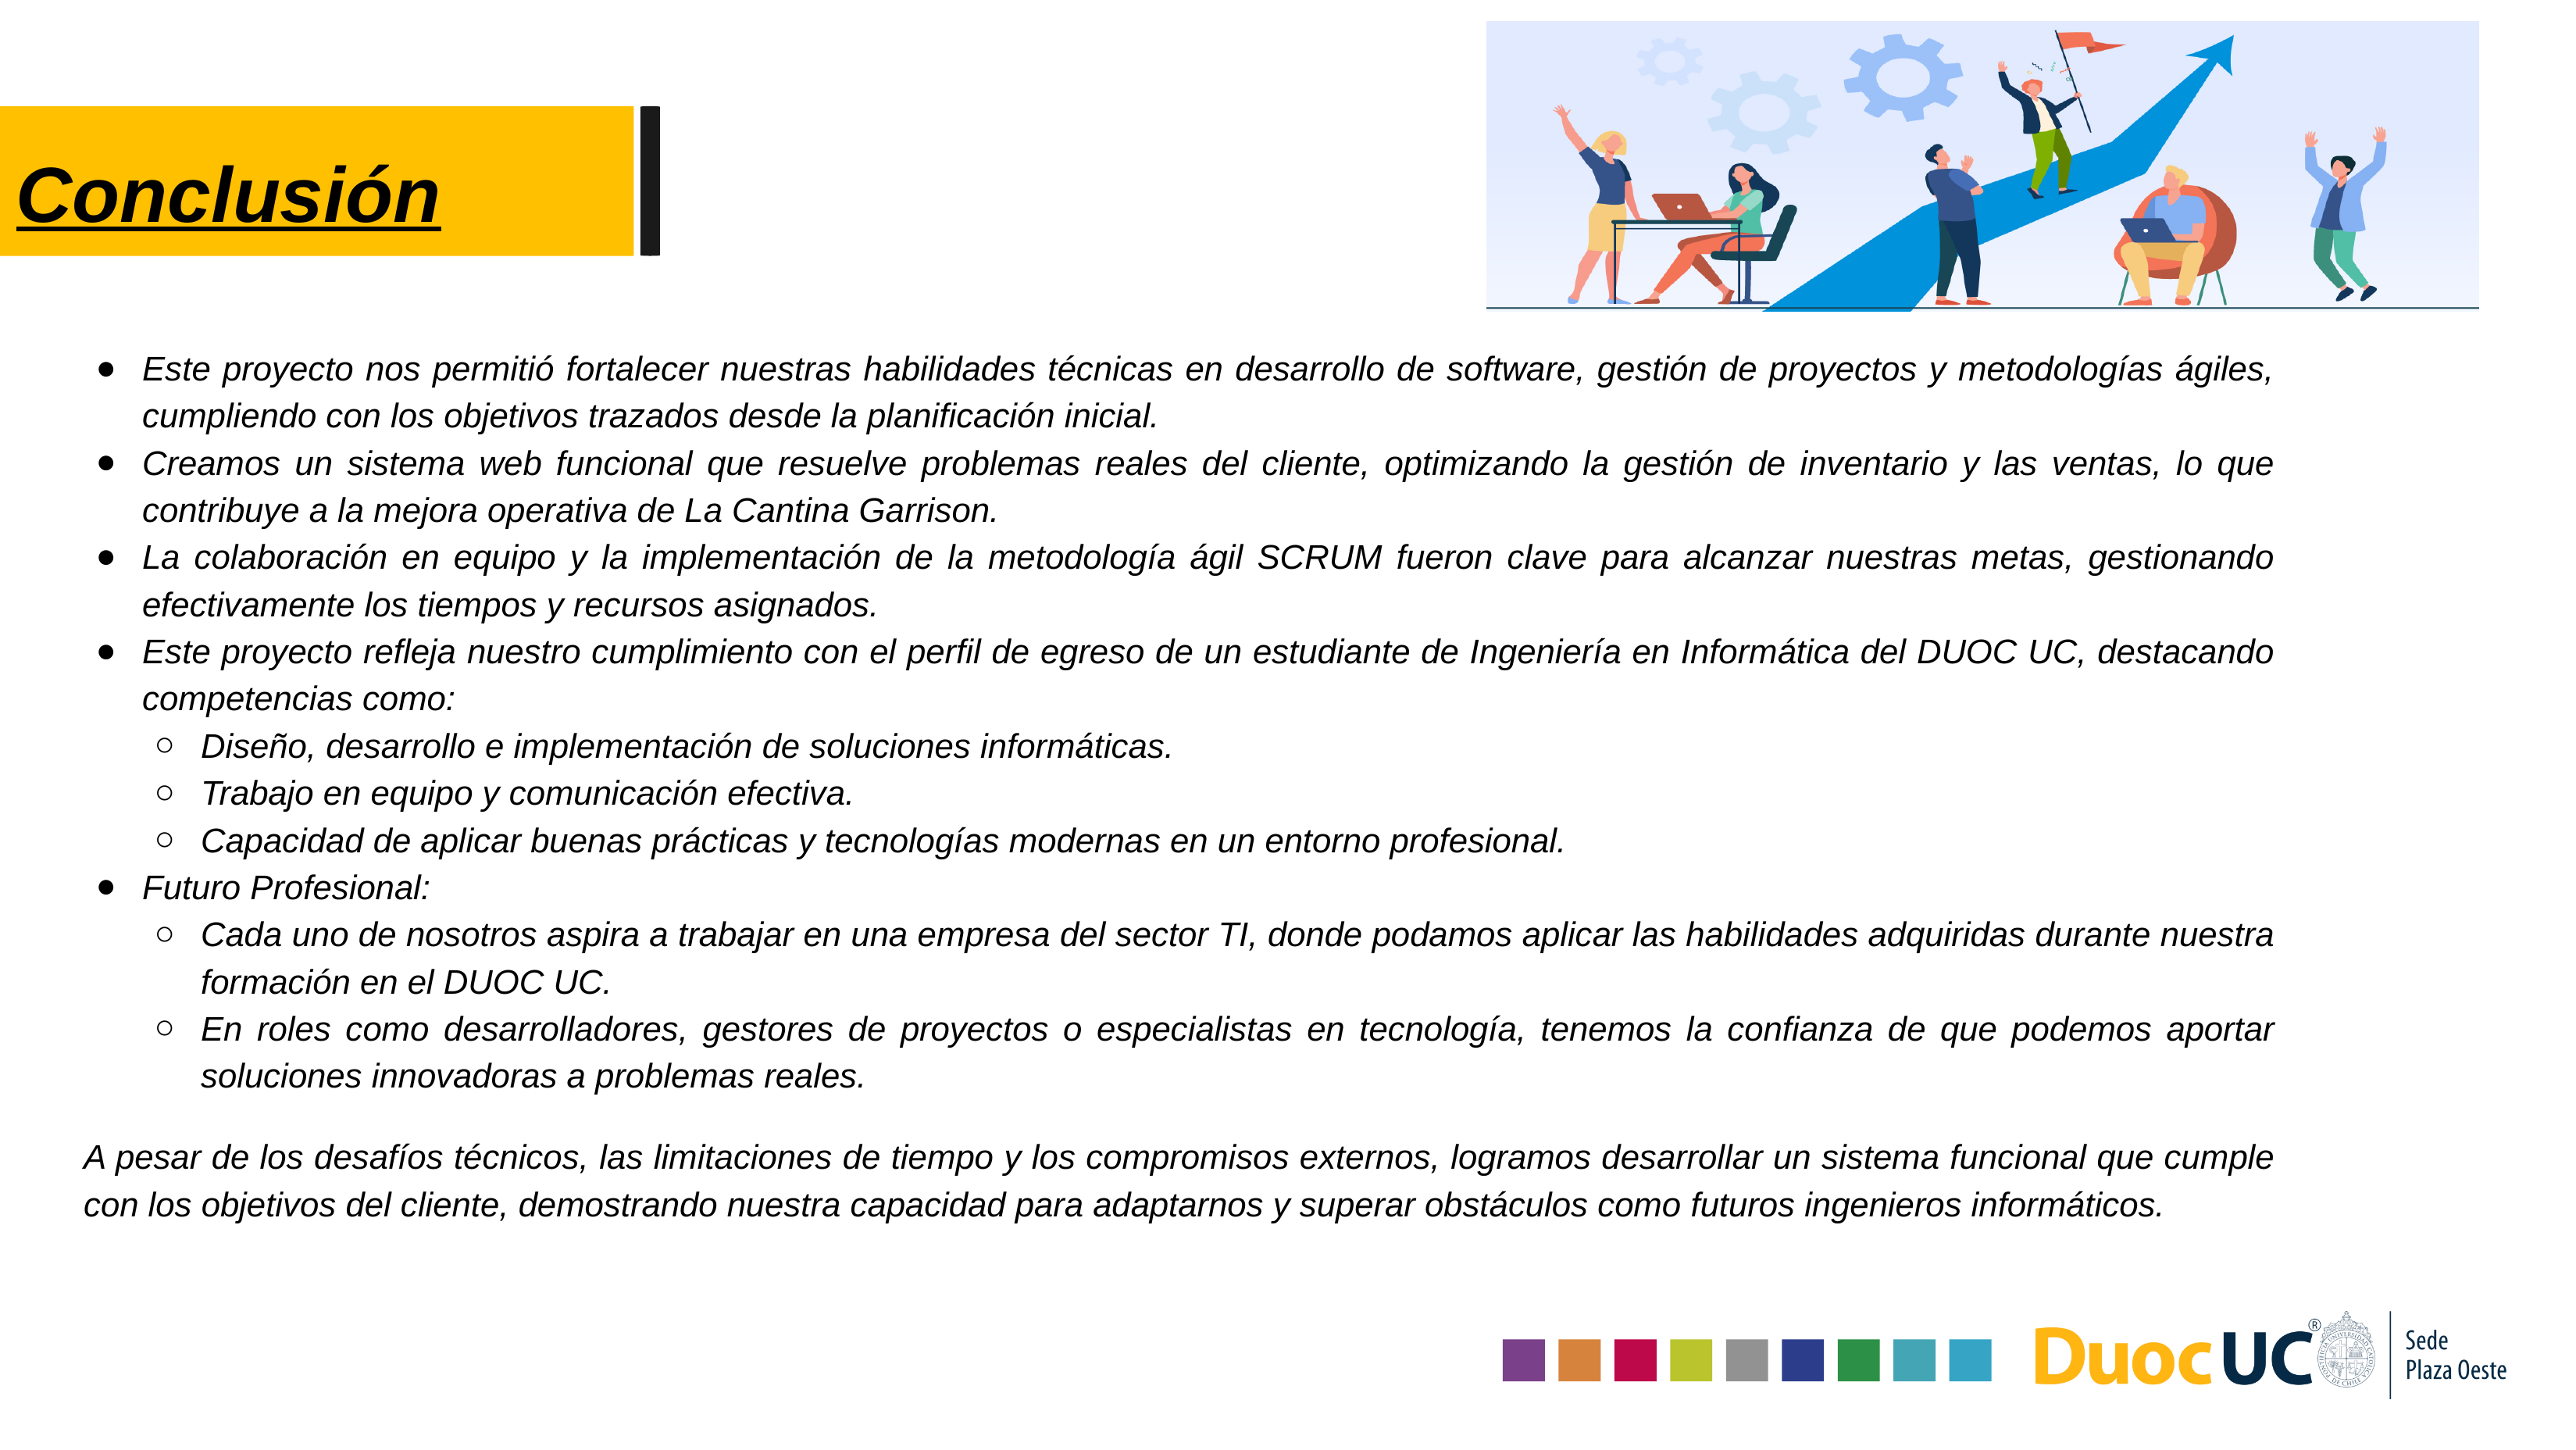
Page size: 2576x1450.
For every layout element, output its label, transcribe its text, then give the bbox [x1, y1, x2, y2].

picture [1486, 21, 2479, 312]
list Conclusión [16, 144, 573, 973]
text_box Este proyecto nos permitió fortalecer nuestras habilidades técnicas en desarrollo de software, gestión de proyectos y metodologías ágiles, cumpliendo con los objetivos trazados desde la planificación inicial. Creamos un sistema web funcional que resuelve problemas reales del cliente, optimizando la gestión de inventario y las ventas, lo que contribuye a la mejora operativa de La Cantina Garrison. La colaboración en equipo y la implementación de la metodología ágil SCRUM fueron clave para alcanzar nuestras metas, gestionando efectivamente los tiempos y recursos asignados. Este proyecto refleja nuestro cumplimiento con el perfil de egreso de un estudiante de Ingeniería en Informática del DUOC UC, destacando competencias como: Diseño, desarrollo e implementación de soluciones informáticas. Trabajo en equipo y comunicación efectiva. Capacidad de aplicar buenas prácticas y tecnologías modernas en un entorno profesional. Futuro Profesional: Cada uno de nosotros aspira a trabajar en una empresa del sector TI, donde podamos aplicar las habilidades adquiridas durante nuestra formación en el DUOC UC. En roles como desarrolladores, gestores de proyectos o especialistas en tecnología, tenemos la confianza de que podemos aportar soluciones innovadoras a problemas reales. A pesar de los desafíos técnicos, las limitaciones de tiempo y los compromisos externos, logramos desarrollar un sistema funcional que cumple con los objetivos del cliente, demostrando nuestra capacidad para adaptarnos y superar obstáculos como futuros ingenieros informáticos. [72, 328, 2289, 1266]
picture [2031, 1310, 2512, 1400]
